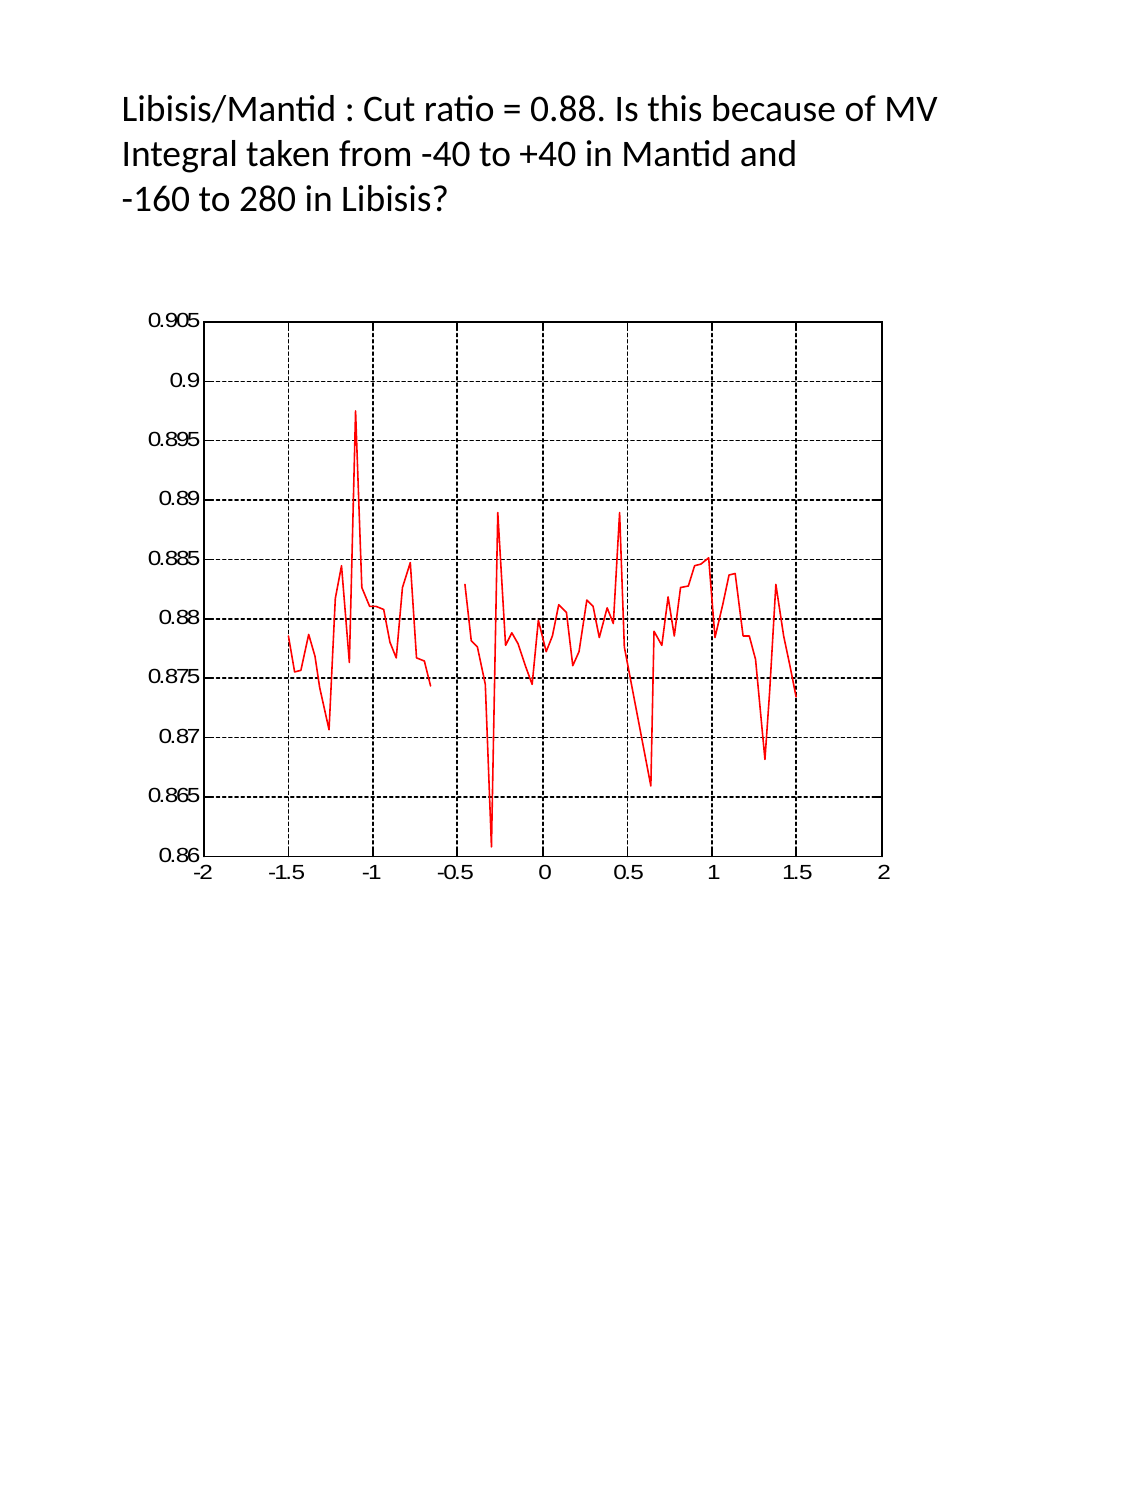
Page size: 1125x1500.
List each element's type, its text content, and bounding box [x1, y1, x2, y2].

picture [89, 227, 966, 885]
text_box Libisis/Mantid : Cut ratio = 0.88. Is this because of MV Integral taken from -40 to +40 in Mantid and -160 to 280 in Libisis? [106, 76, 963, 226]
